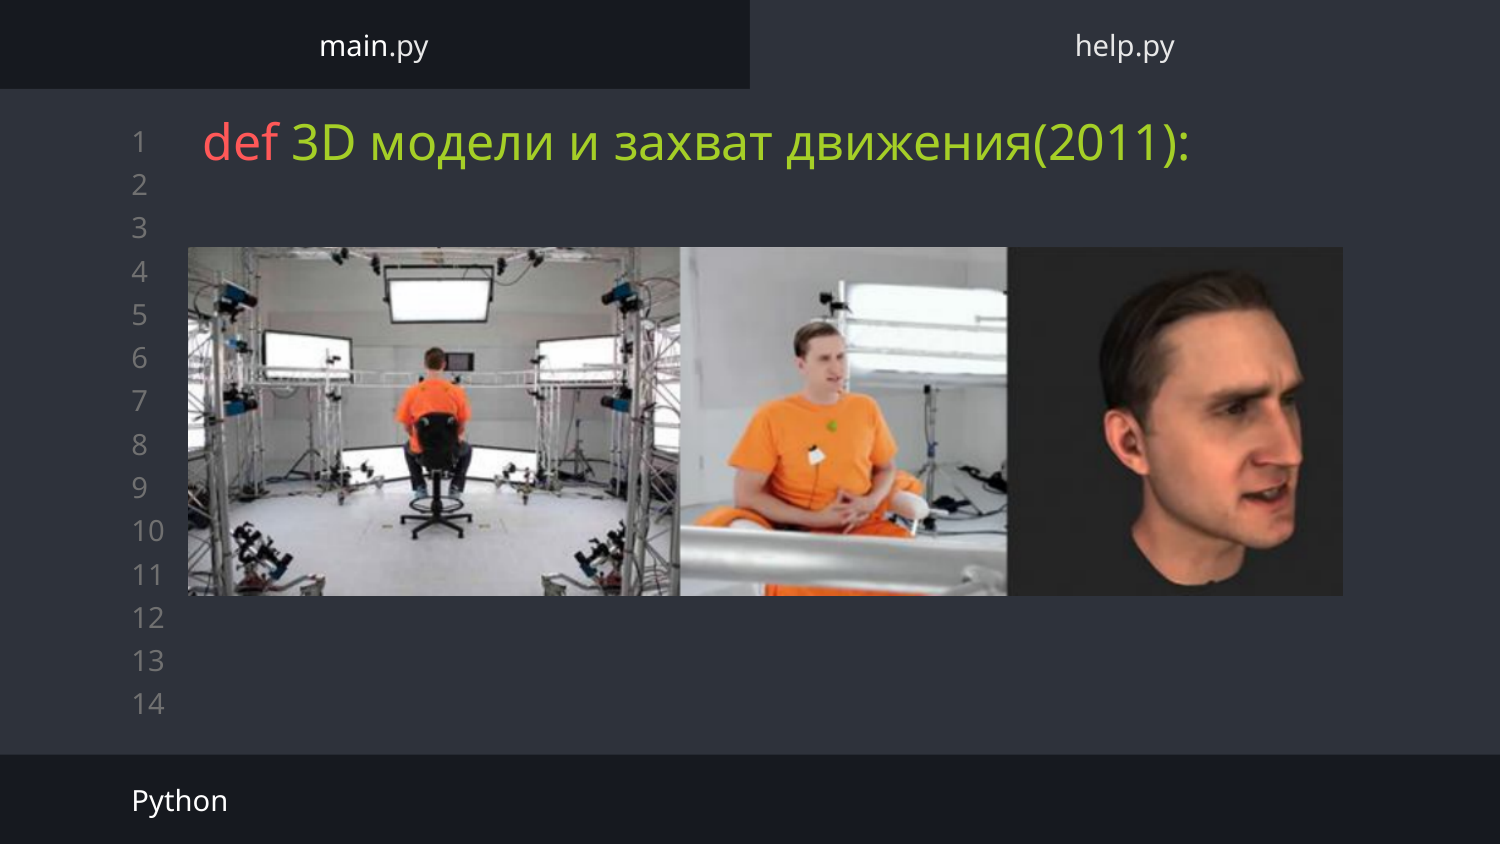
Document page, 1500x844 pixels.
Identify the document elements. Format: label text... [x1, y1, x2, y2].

picture [187, 247, 1343, 597]
subtitle help.py [750, 15, 1500, 74]
text_box Python [116, 770, 915, 829]
subtitle main.py [0, 15, 749, 74]
title def 3D модели и захват движения(2011): [187, 95, 1500, 185]
